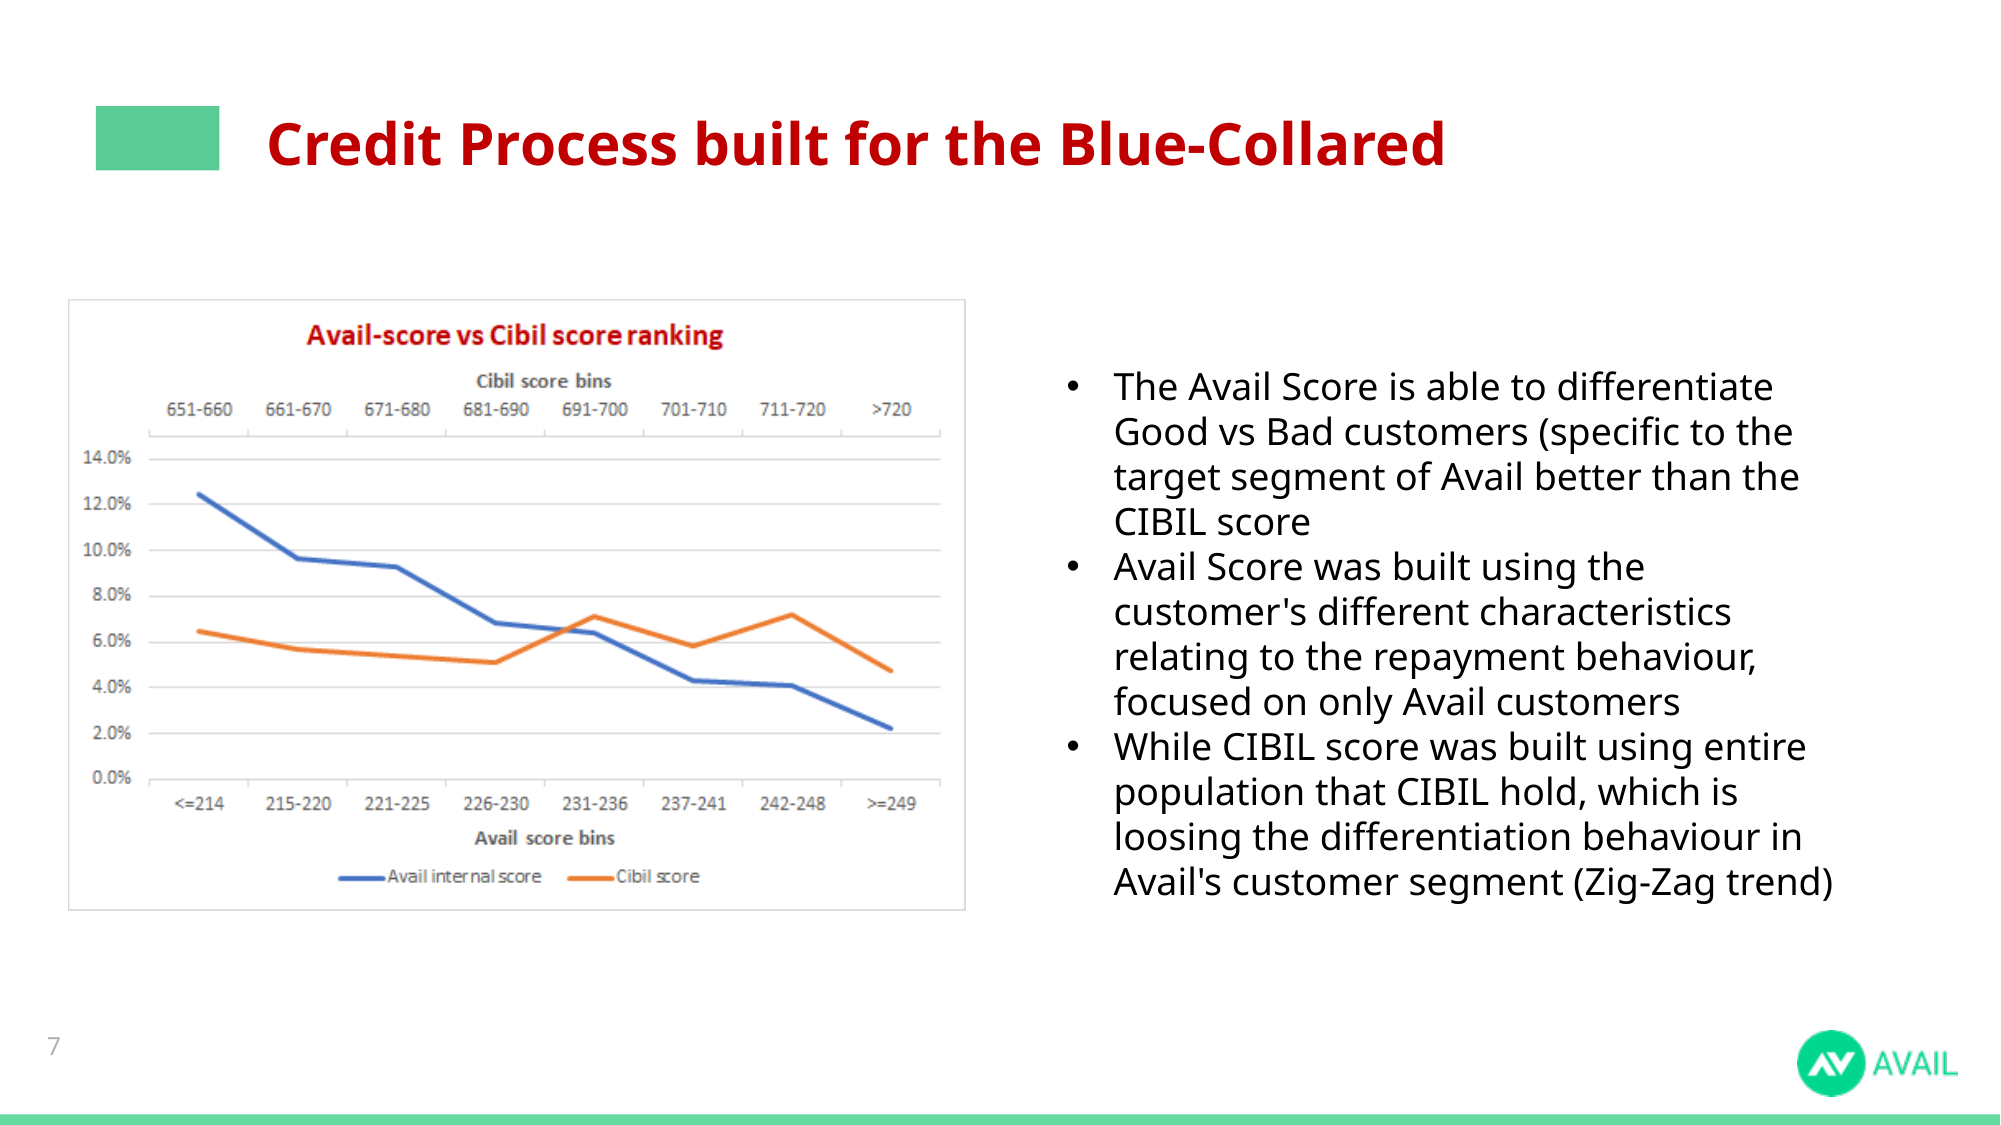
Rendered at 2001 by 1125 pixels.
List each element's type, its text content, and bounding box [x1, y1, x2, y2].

slide_number 7 [31, 1017, 482, 1078]
picture [68, 299, 966, 911]
text_box [95, 105, 220, 171]
picture [1797, 1030, 1958, 1097]
text_box Credit Process built for the Blue-Collared [251, 107, 1835, 165]
text_box The Avail Score is able to differentiate Good vs Bad customers (specific to the target segment of Avail better than the CIBIL score Avail Score was built using the customer's different characteristics relating to the repayment behaviour, focused on only Avail customers While CIBIL score was built using entire population that CIBIL hold, which is loosing the differentiation behaviour in Avail's customer segment (Zig-Zag trend) [1051, 355, 1850, 911]
